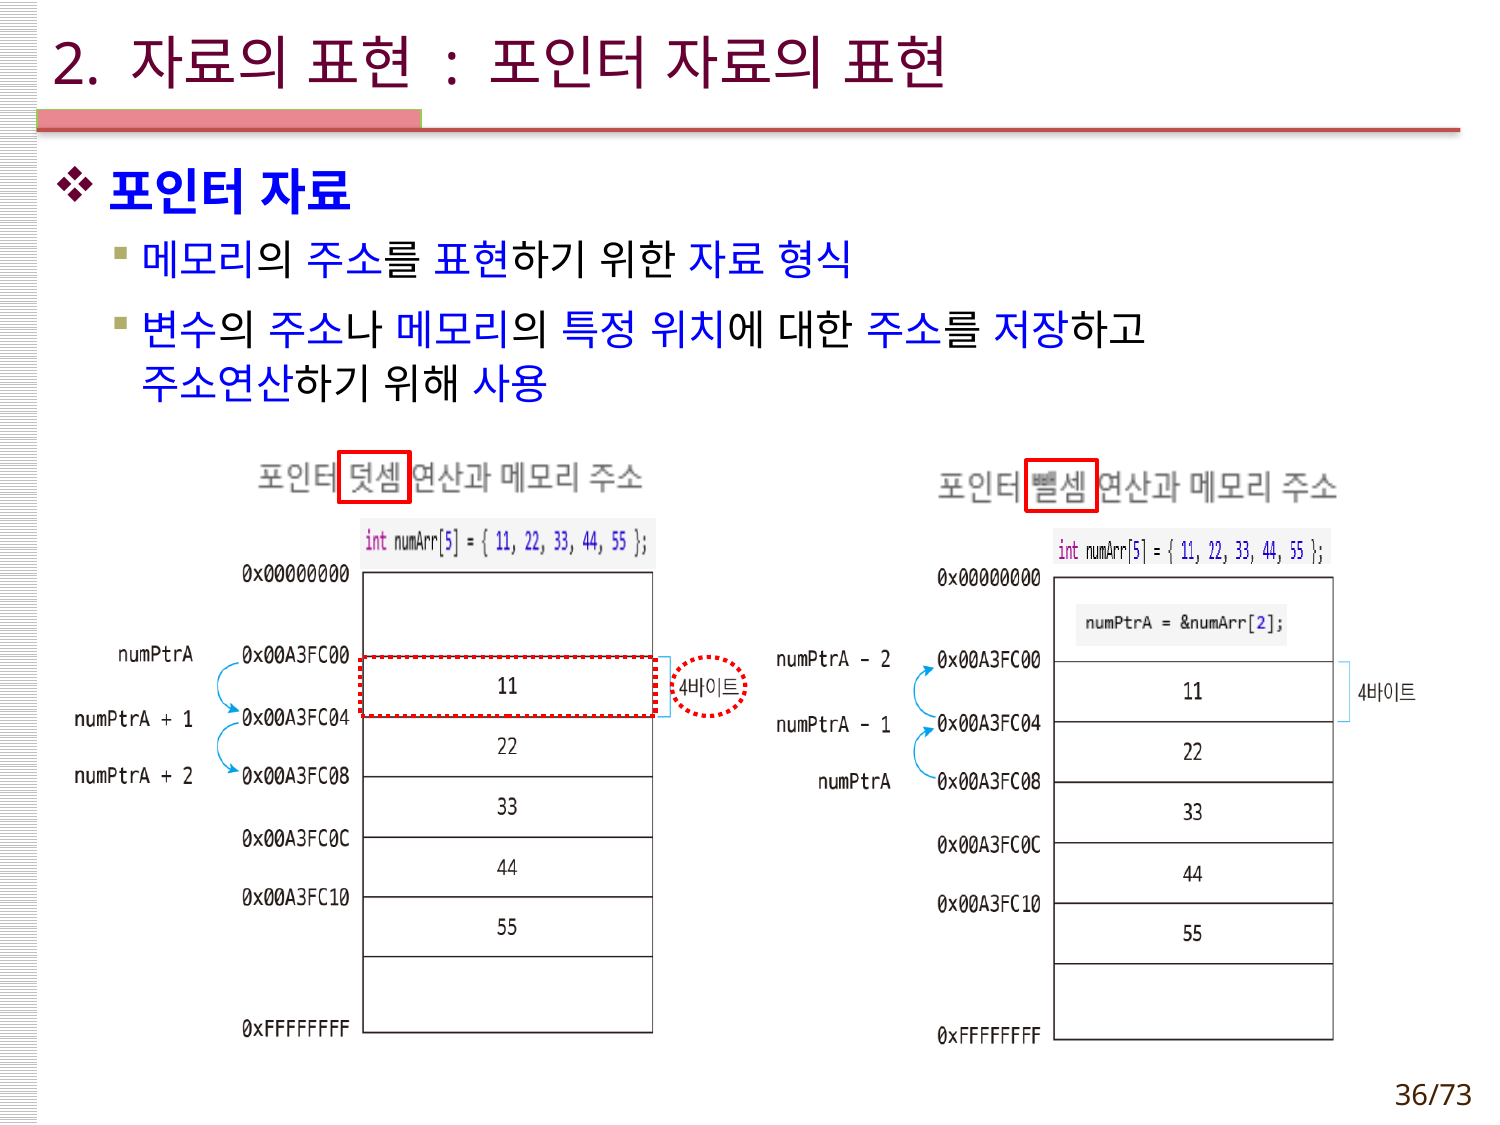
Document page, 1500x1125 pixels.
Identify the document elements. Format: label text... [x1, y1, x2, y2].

text_box [1024, 458, 1099, 466]
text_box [770, 467, 1424, 1053]
title 2. 자료의 표현 : 포인터 자료의 표현 [37, 13, 1278, 109]
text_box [64, 451, 751, 1058]
list 포인터 자료 메모리의 주소를 표현하기 위한 자료 형식 변수의 주소나 메모리의 특정 위치에 대한 주소를 저장하고 주소연산하기 위해 사용 [37, 152, 1463, 1091]
